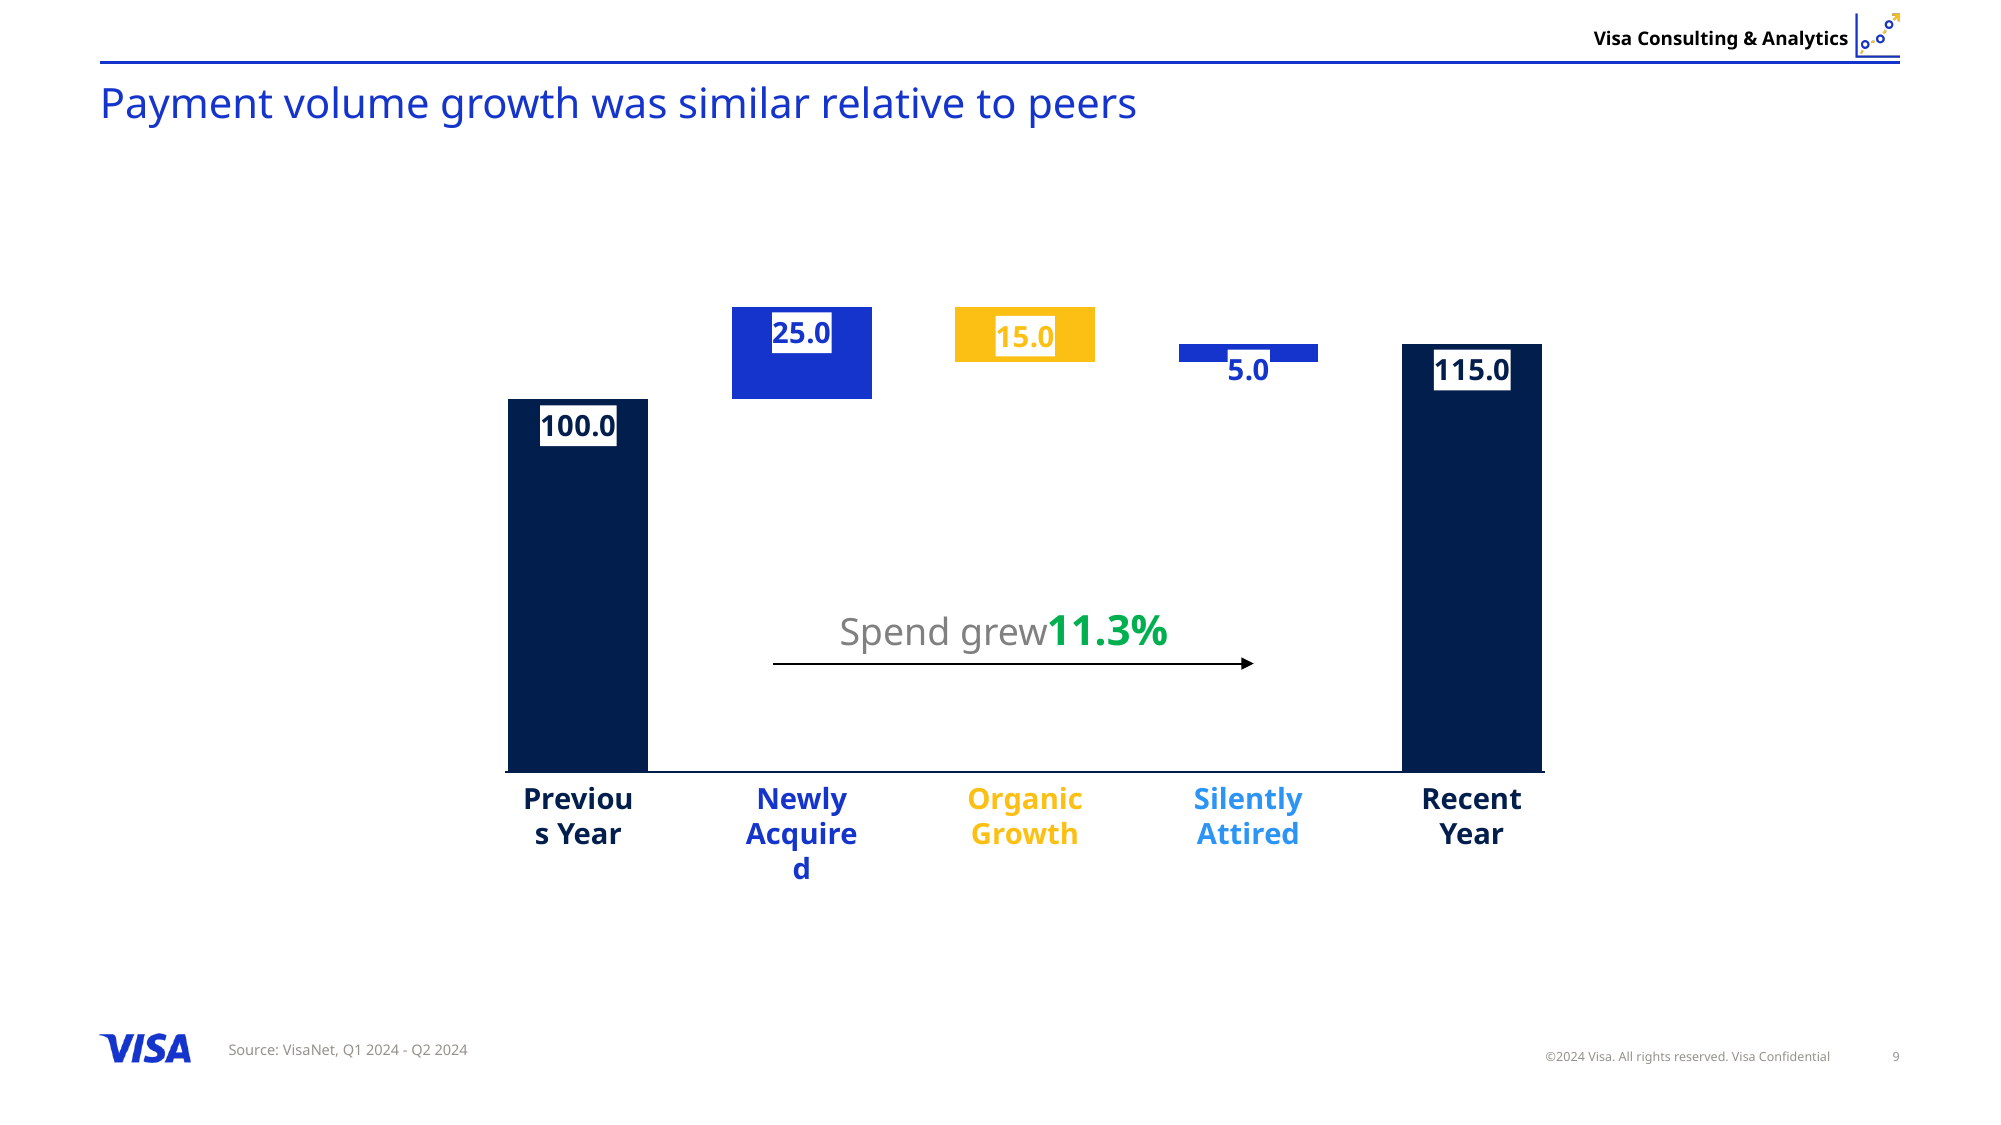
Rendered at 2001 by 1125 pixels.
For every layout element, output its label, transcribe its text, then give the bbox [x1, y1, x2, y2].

list Source: VisaNet, Q1 2024 - Q2 2024 [228, 1041, 1273, 1085]
text_box Previous Year [505, 824, 652, 858]
text_box Organic Growth [951, 824, 1099, 858]
title Payment volume growth was similar relative to peers [99, 77, 1897, 165]
chart [167, 215, 1869, 824]
text_box Silently Attired [1175, 824, 1322, 858]
picture [1851, 9, 1903, 62]
text_box Newly Acquired [728, 824, 876, 893]
picture [99, 1033, 191, 1063]
text_box Recent Year [1398, 824, 1546, 858]
